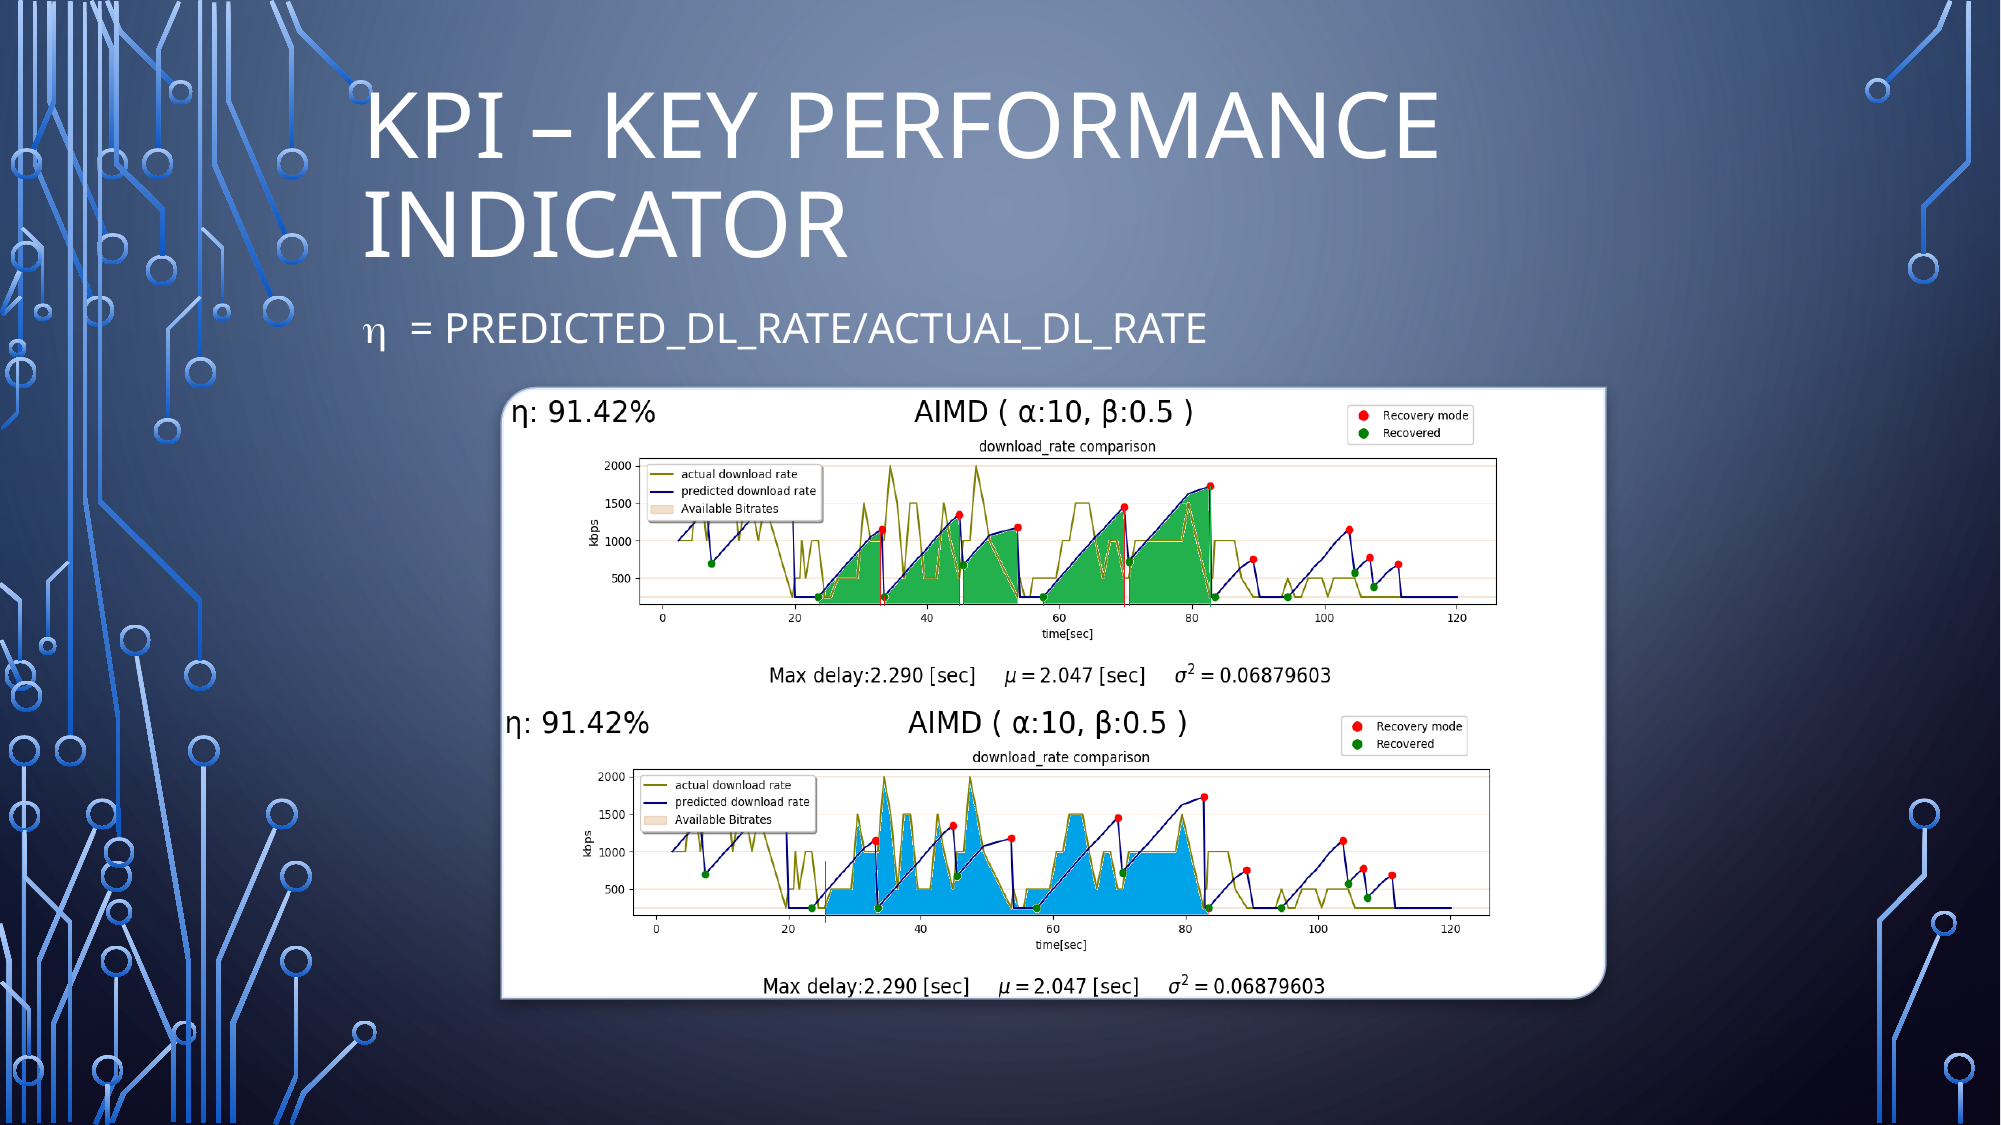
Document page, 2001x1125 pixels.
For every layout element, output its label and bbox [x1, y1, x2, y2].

picture [379, 0, 2000, 1125]
text_box [0, 0, 379, 1125]
